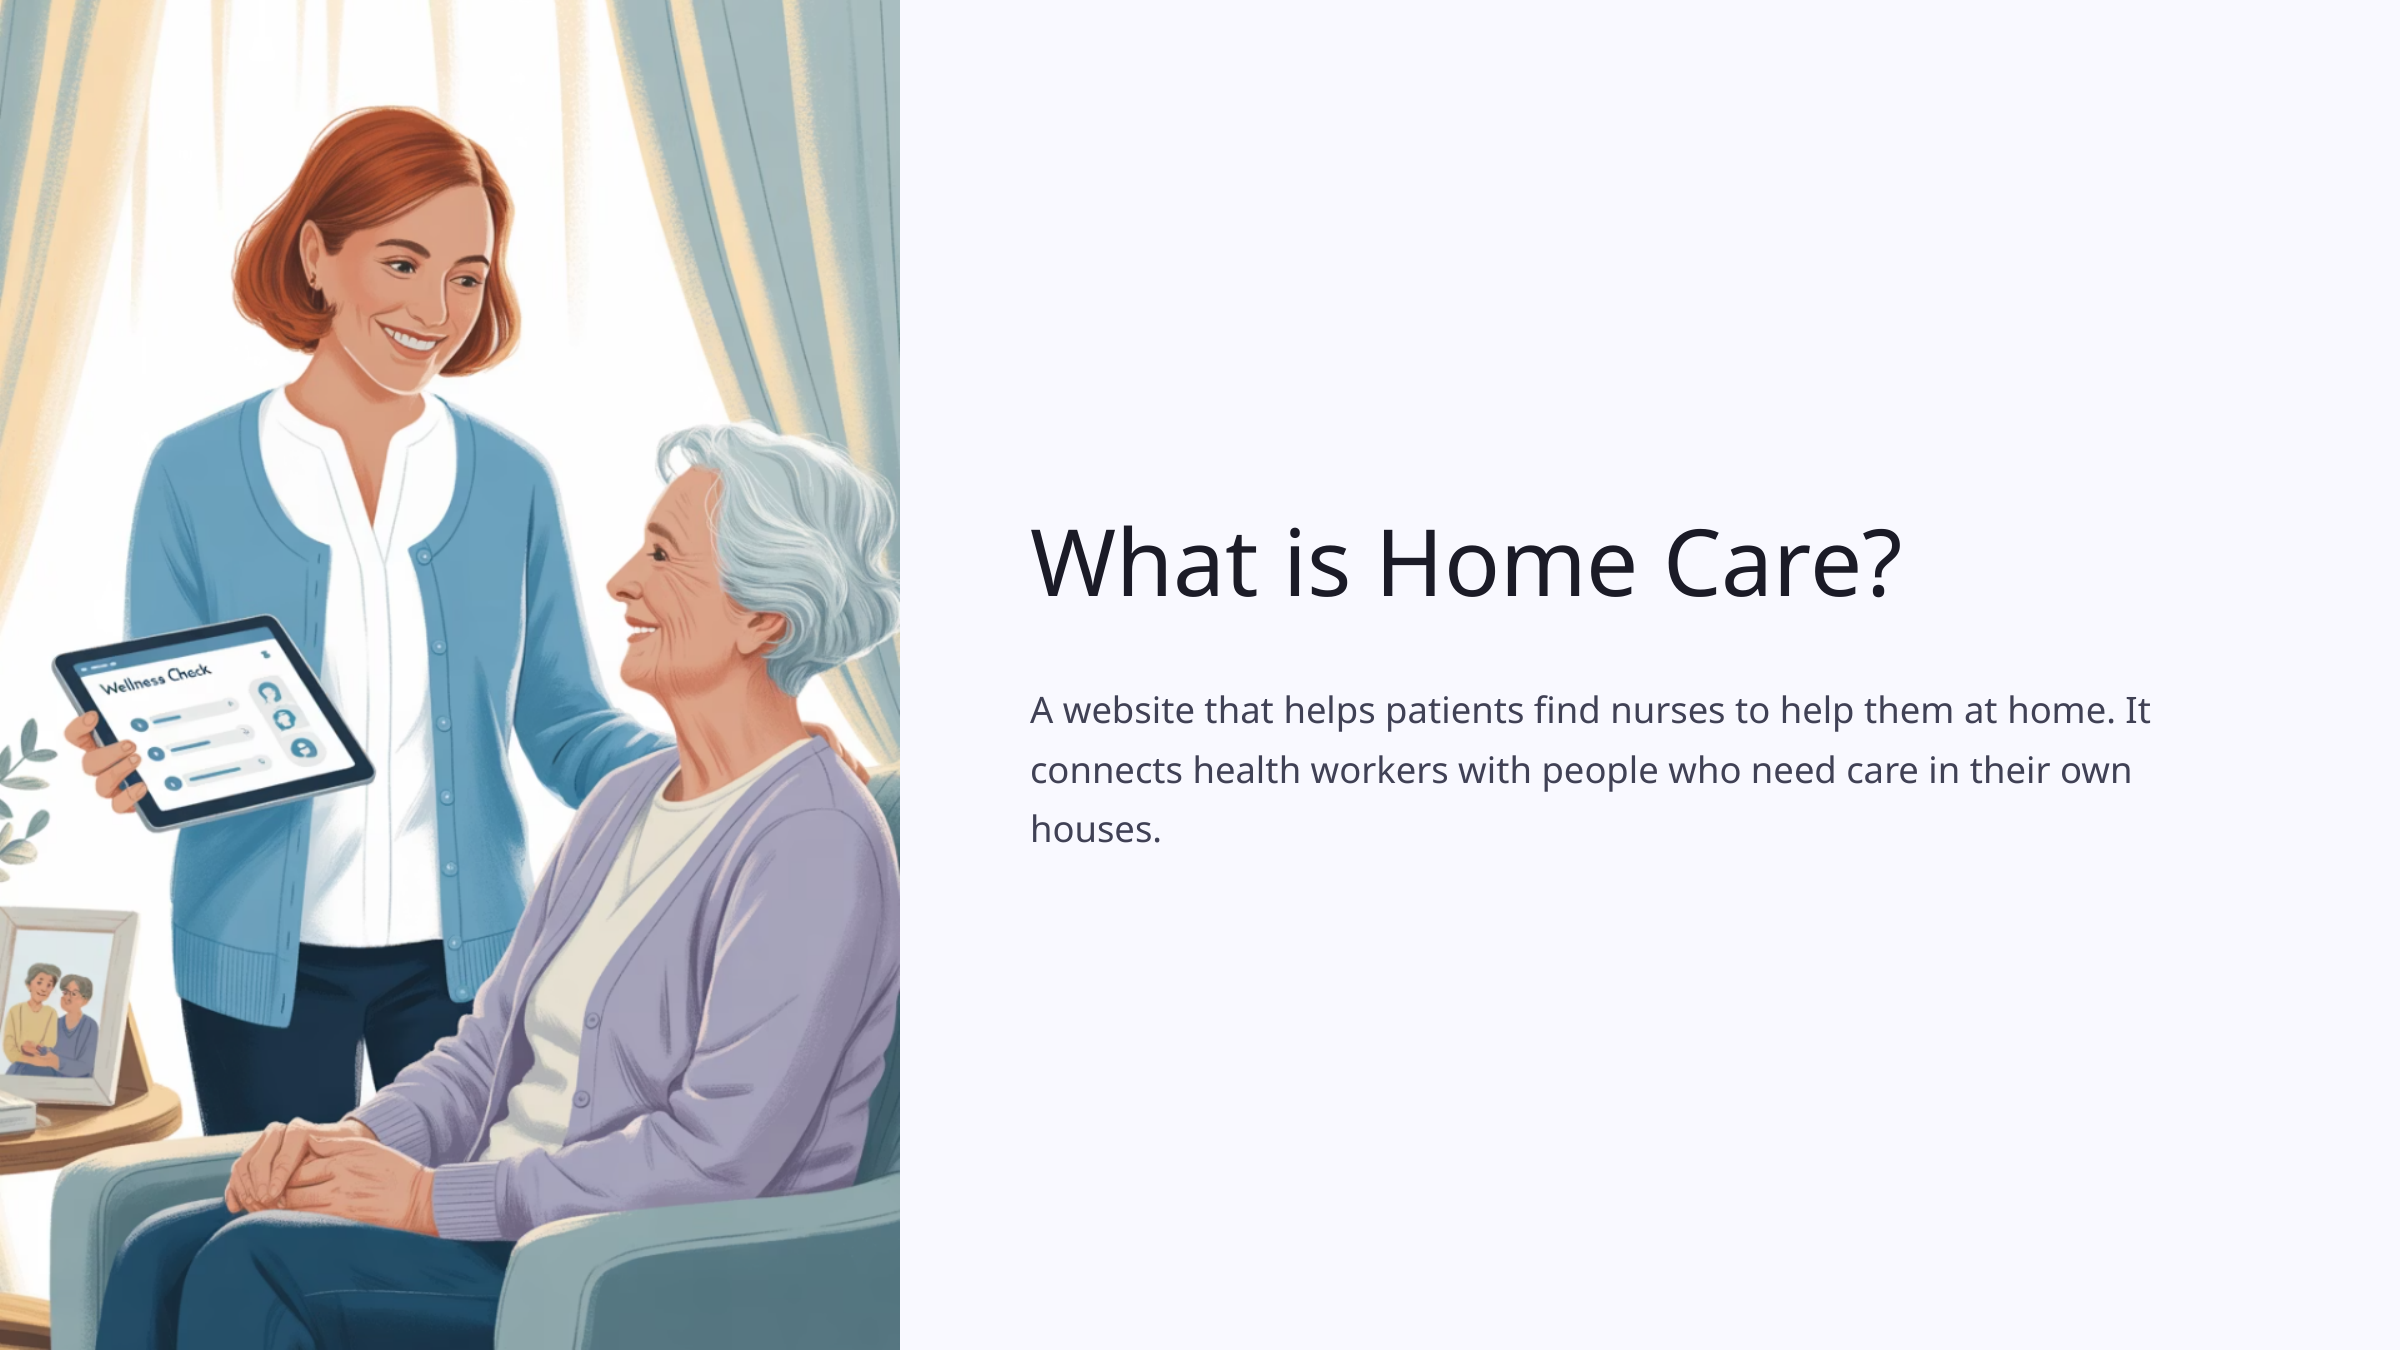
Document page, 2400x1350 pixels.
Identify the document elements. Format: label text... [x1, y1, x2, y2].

text_box A website that helps patients find nurses to help them at home. It connects health workers with people who need care in their own houses. [1030, 671, 2270, 851]
picture [0, 0, 900, 1350]
text_box What is Home Care? [1030, 499, 1965, 616]
